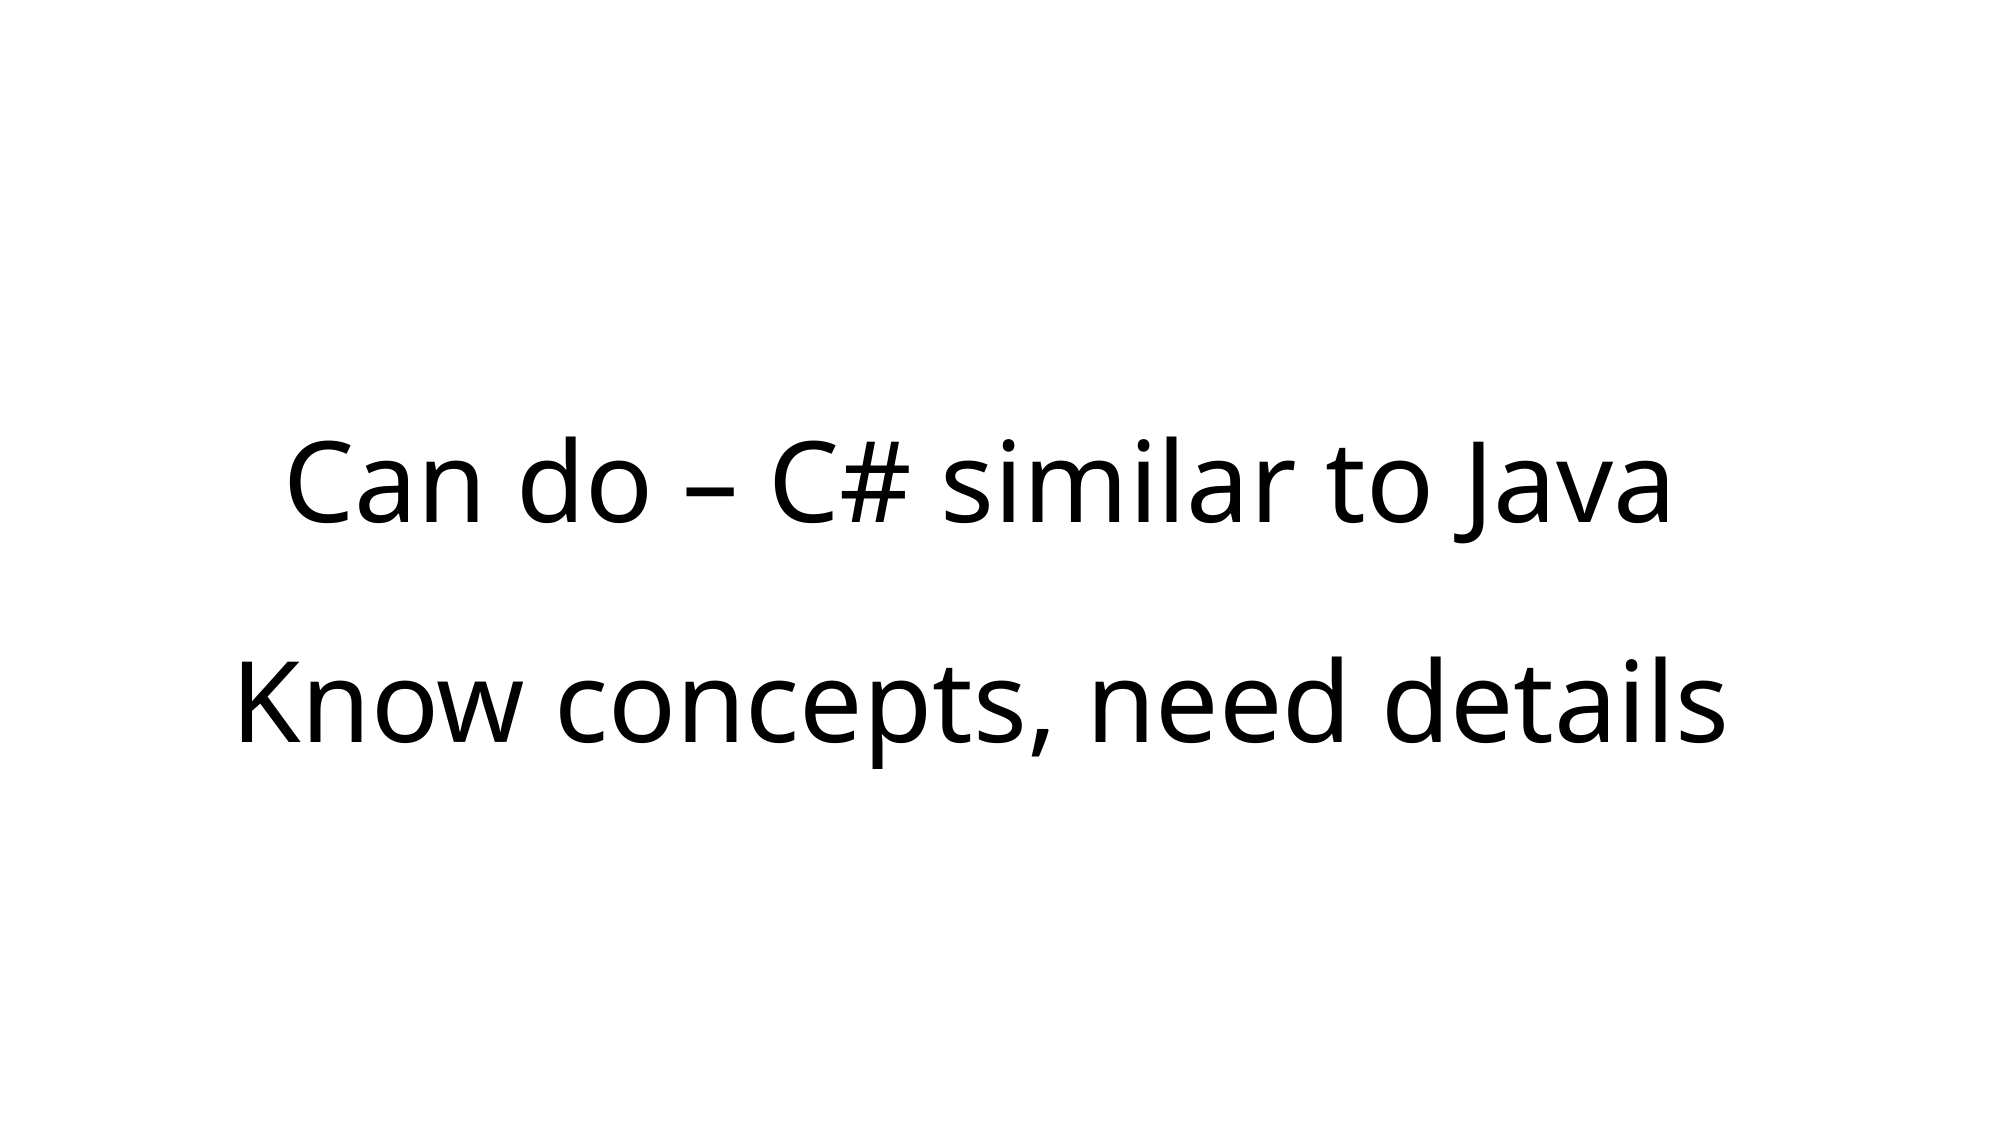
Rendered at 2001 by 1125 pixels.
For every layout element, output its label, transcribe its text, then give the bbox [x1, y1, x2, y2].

text_box Know concepts, need details [118, 596, 1844, 815]
title Can do – C# similar to Java [118, 377, 1844, 595]
